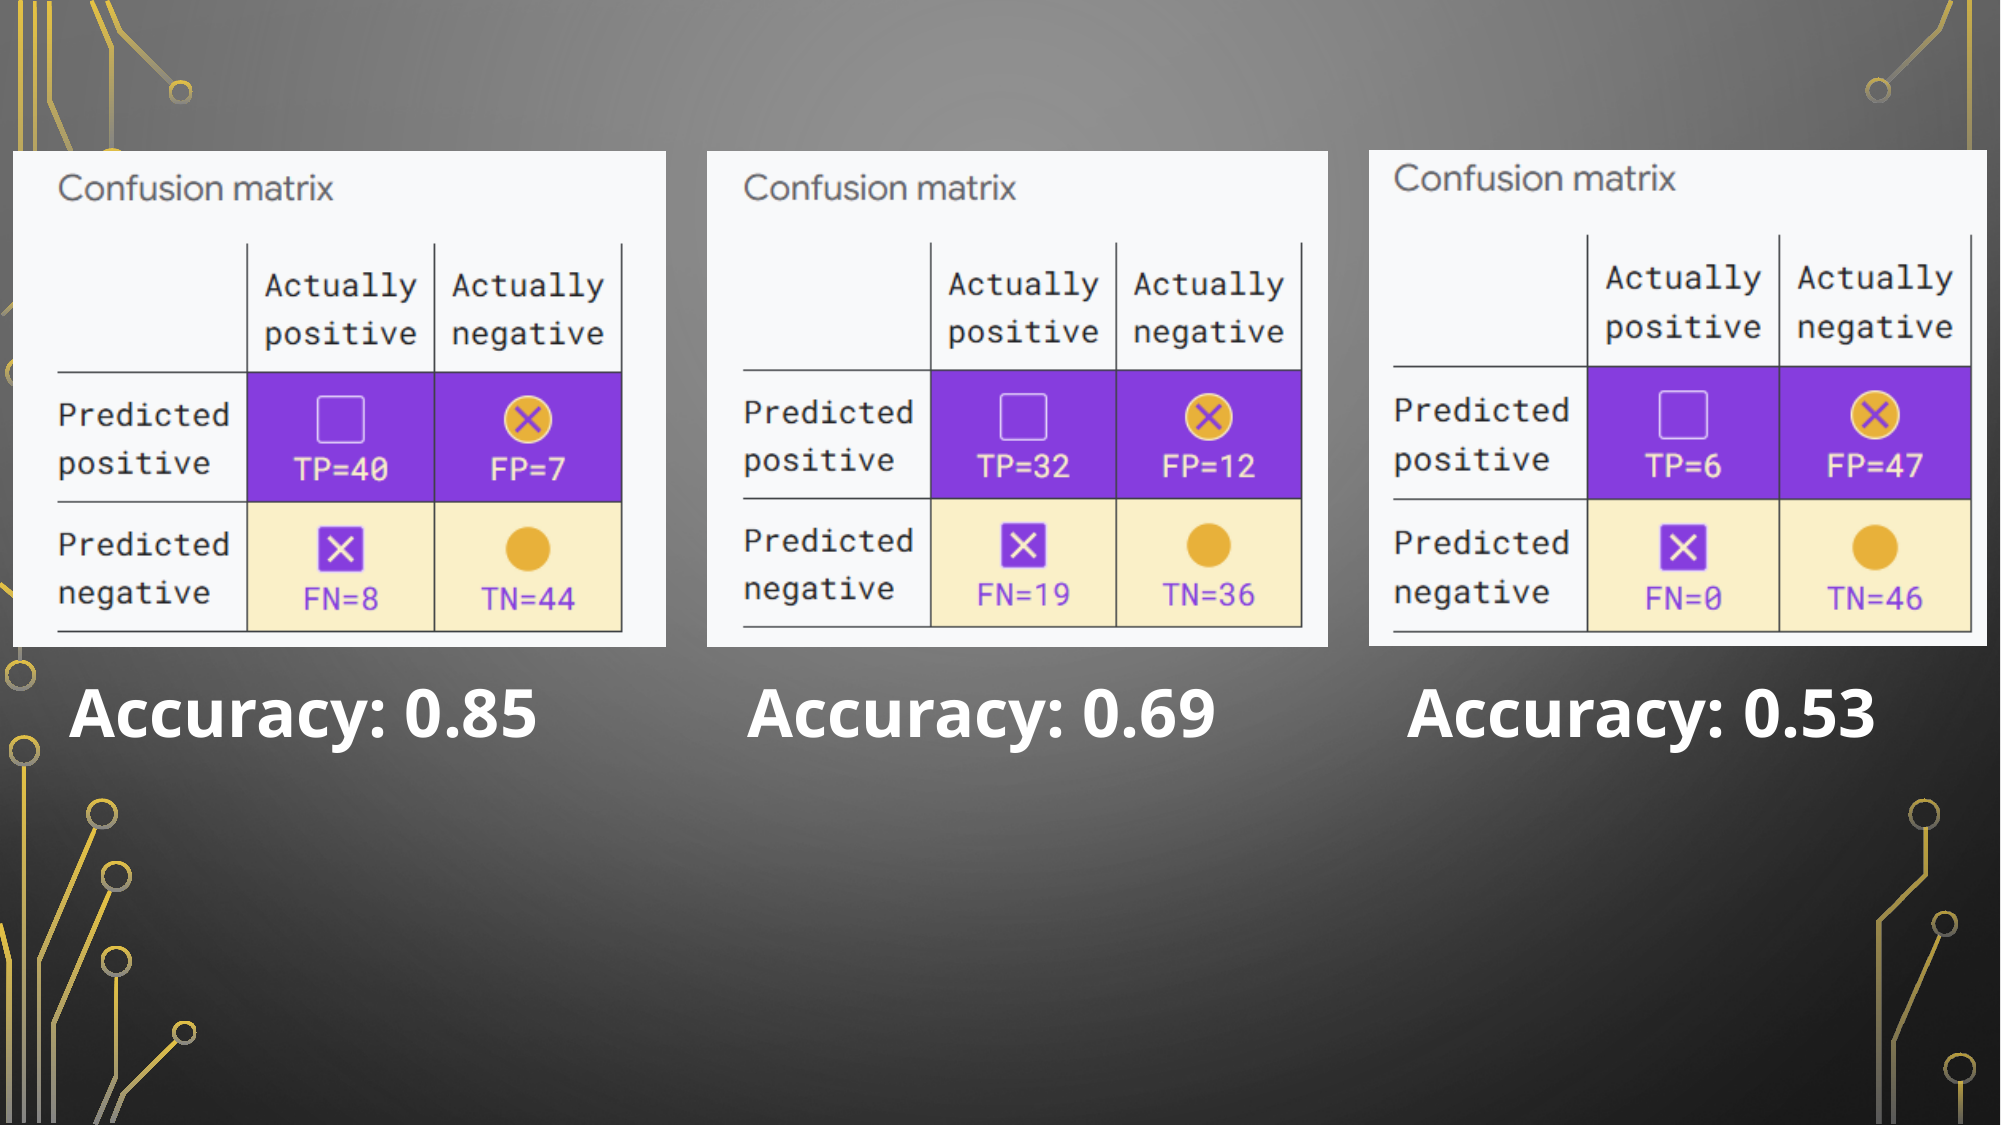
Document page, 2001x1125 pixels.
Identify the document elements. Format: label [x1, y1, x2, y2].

text_box [13, 150, 1987, 760]
